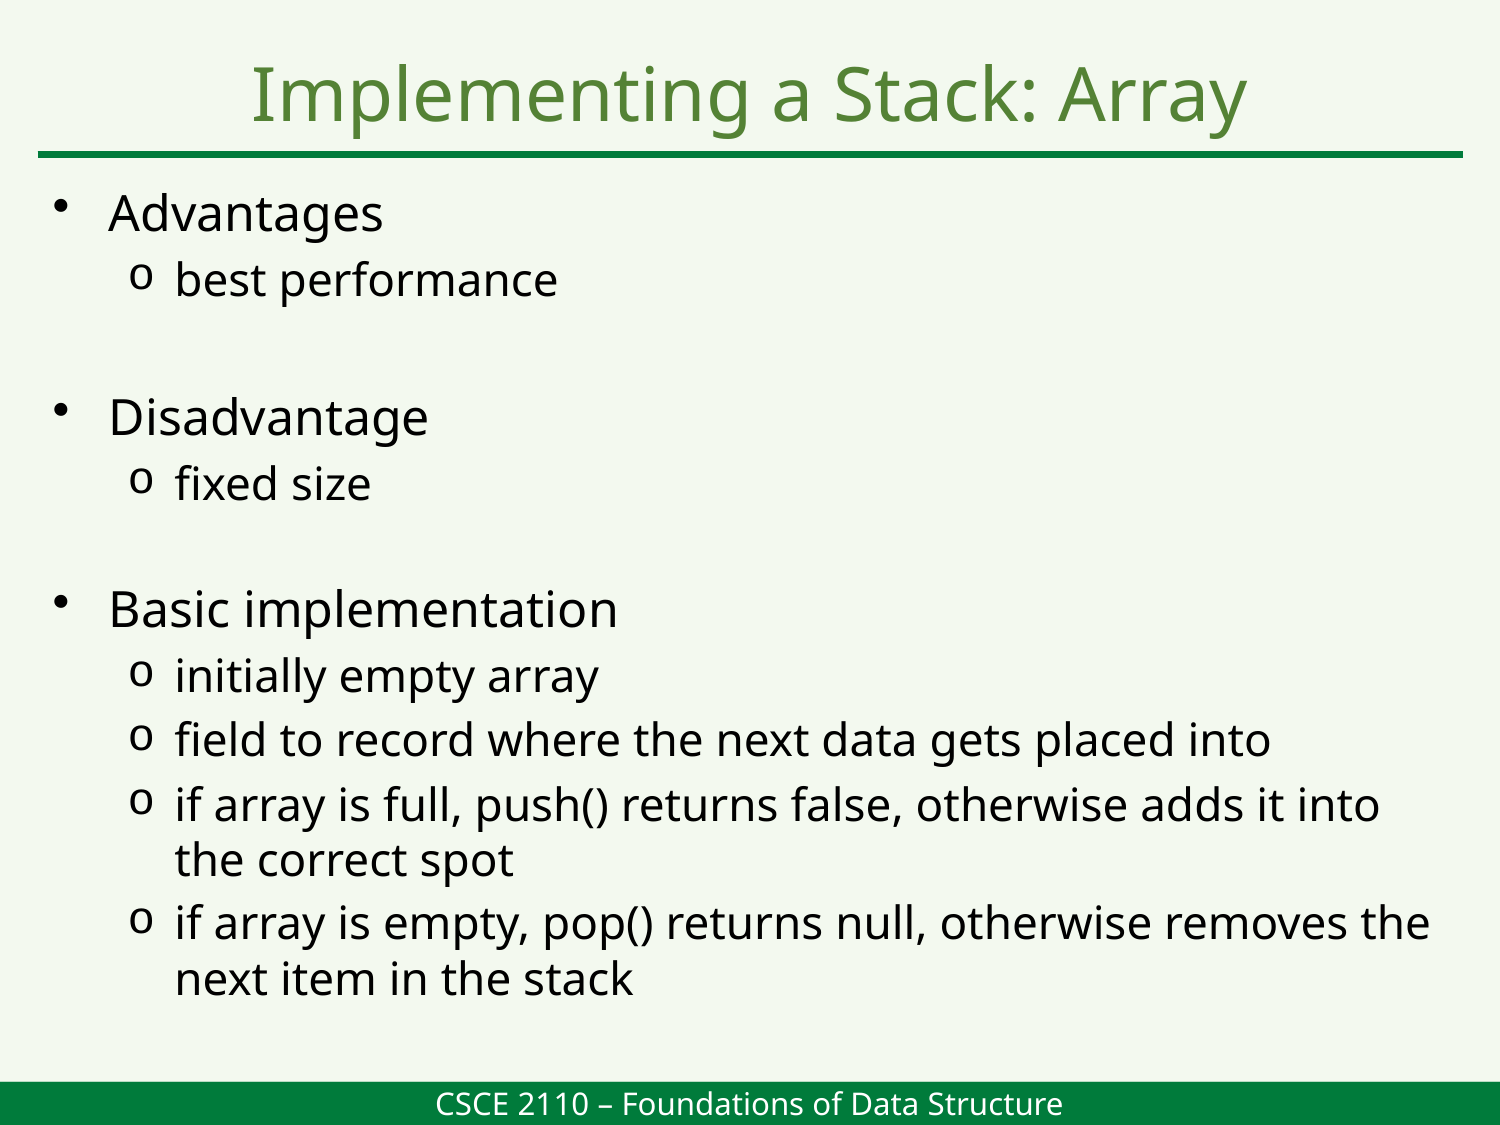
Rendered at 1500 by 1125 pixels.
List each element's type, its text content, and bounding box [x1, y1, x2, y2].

text_box Implementing a Stack: Array [36, 27, 1463, 155]
text_box Advantages best performance Disadvantage fixed size Basic implementation initially empty array field to record where the next data gets placed into if array is full, push() returns false, otherwise adds it into the correct spot if array is empty, pop() returns null, otherwise removes the next item in the stack [37, 173, 1463, 1046]
